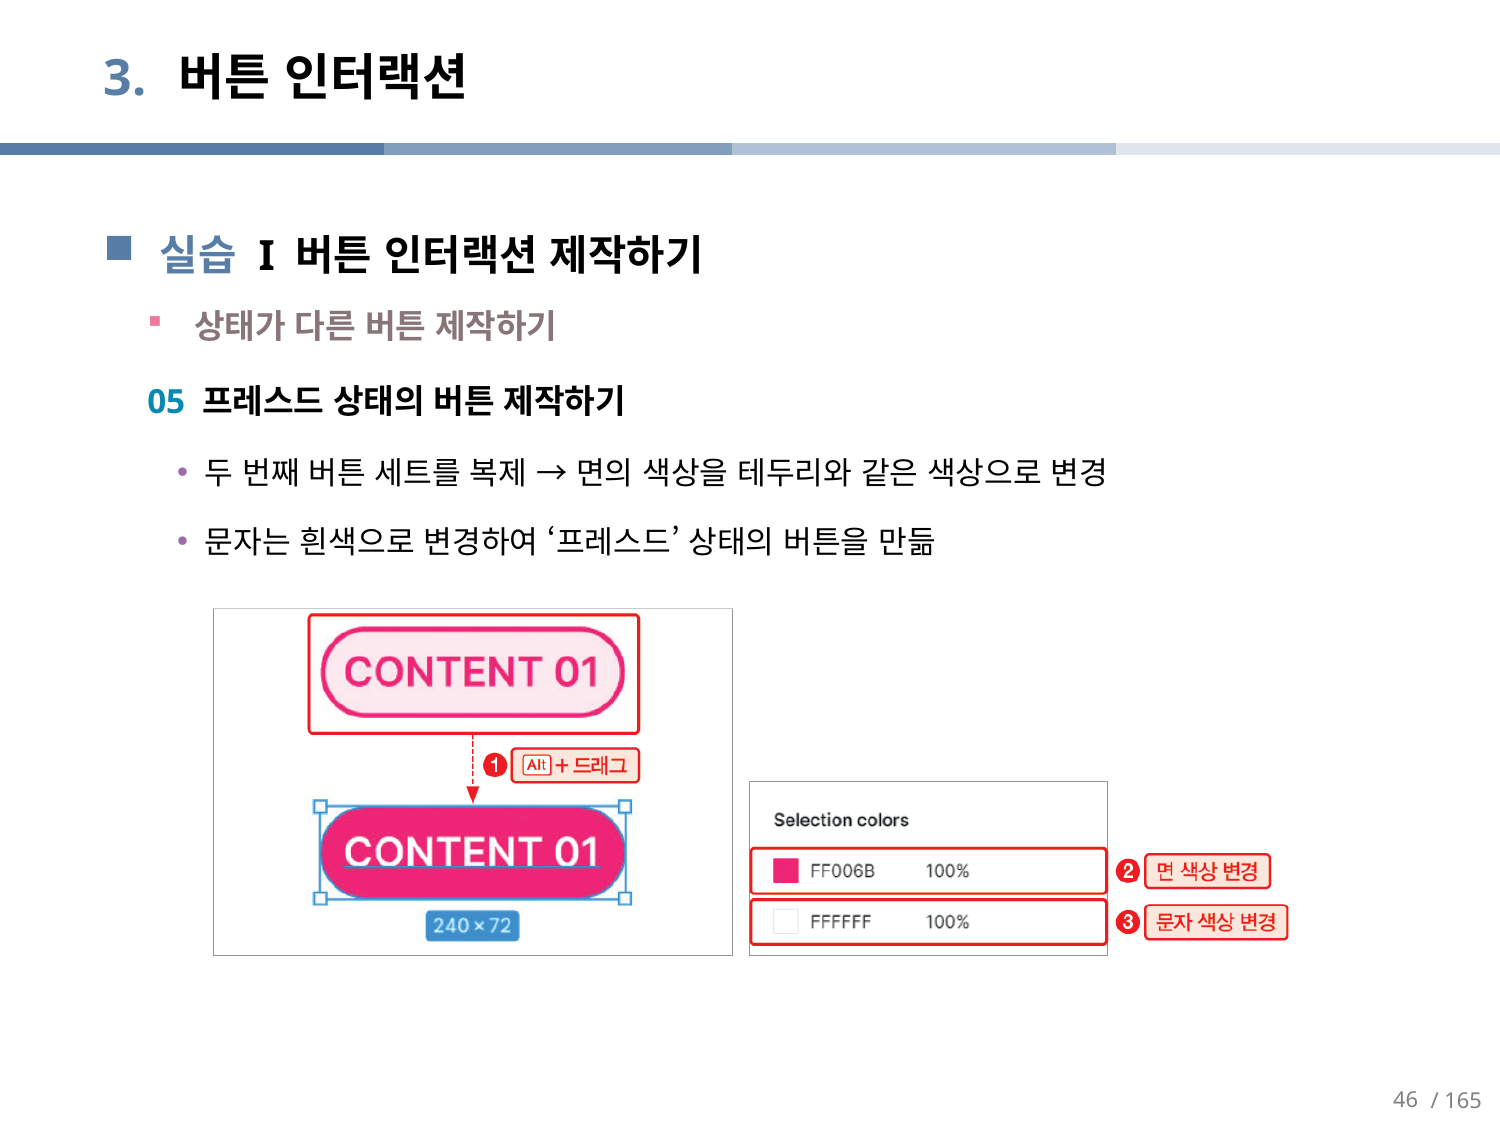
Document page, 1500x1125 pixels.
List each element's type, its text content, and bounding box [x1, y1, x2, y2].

list 실습 I 버튼 인터랙션 제작하기 상태가 다른 버튼 제작하기 05 프레스드 상태의 버튼 제작하기 두 번째 버튼 세트를 복제 → 면의 색상을 테두리와 같은 색상으로 변경 문자는 흰색으로 변경하여 ‘프레스드’ 상태의 버튼을 만듦 [88, 196, 1436, 1083]
picture [206, 597, 1300, 966]
title 버튼 인터랙션 [88, 30, 1211, 121]
